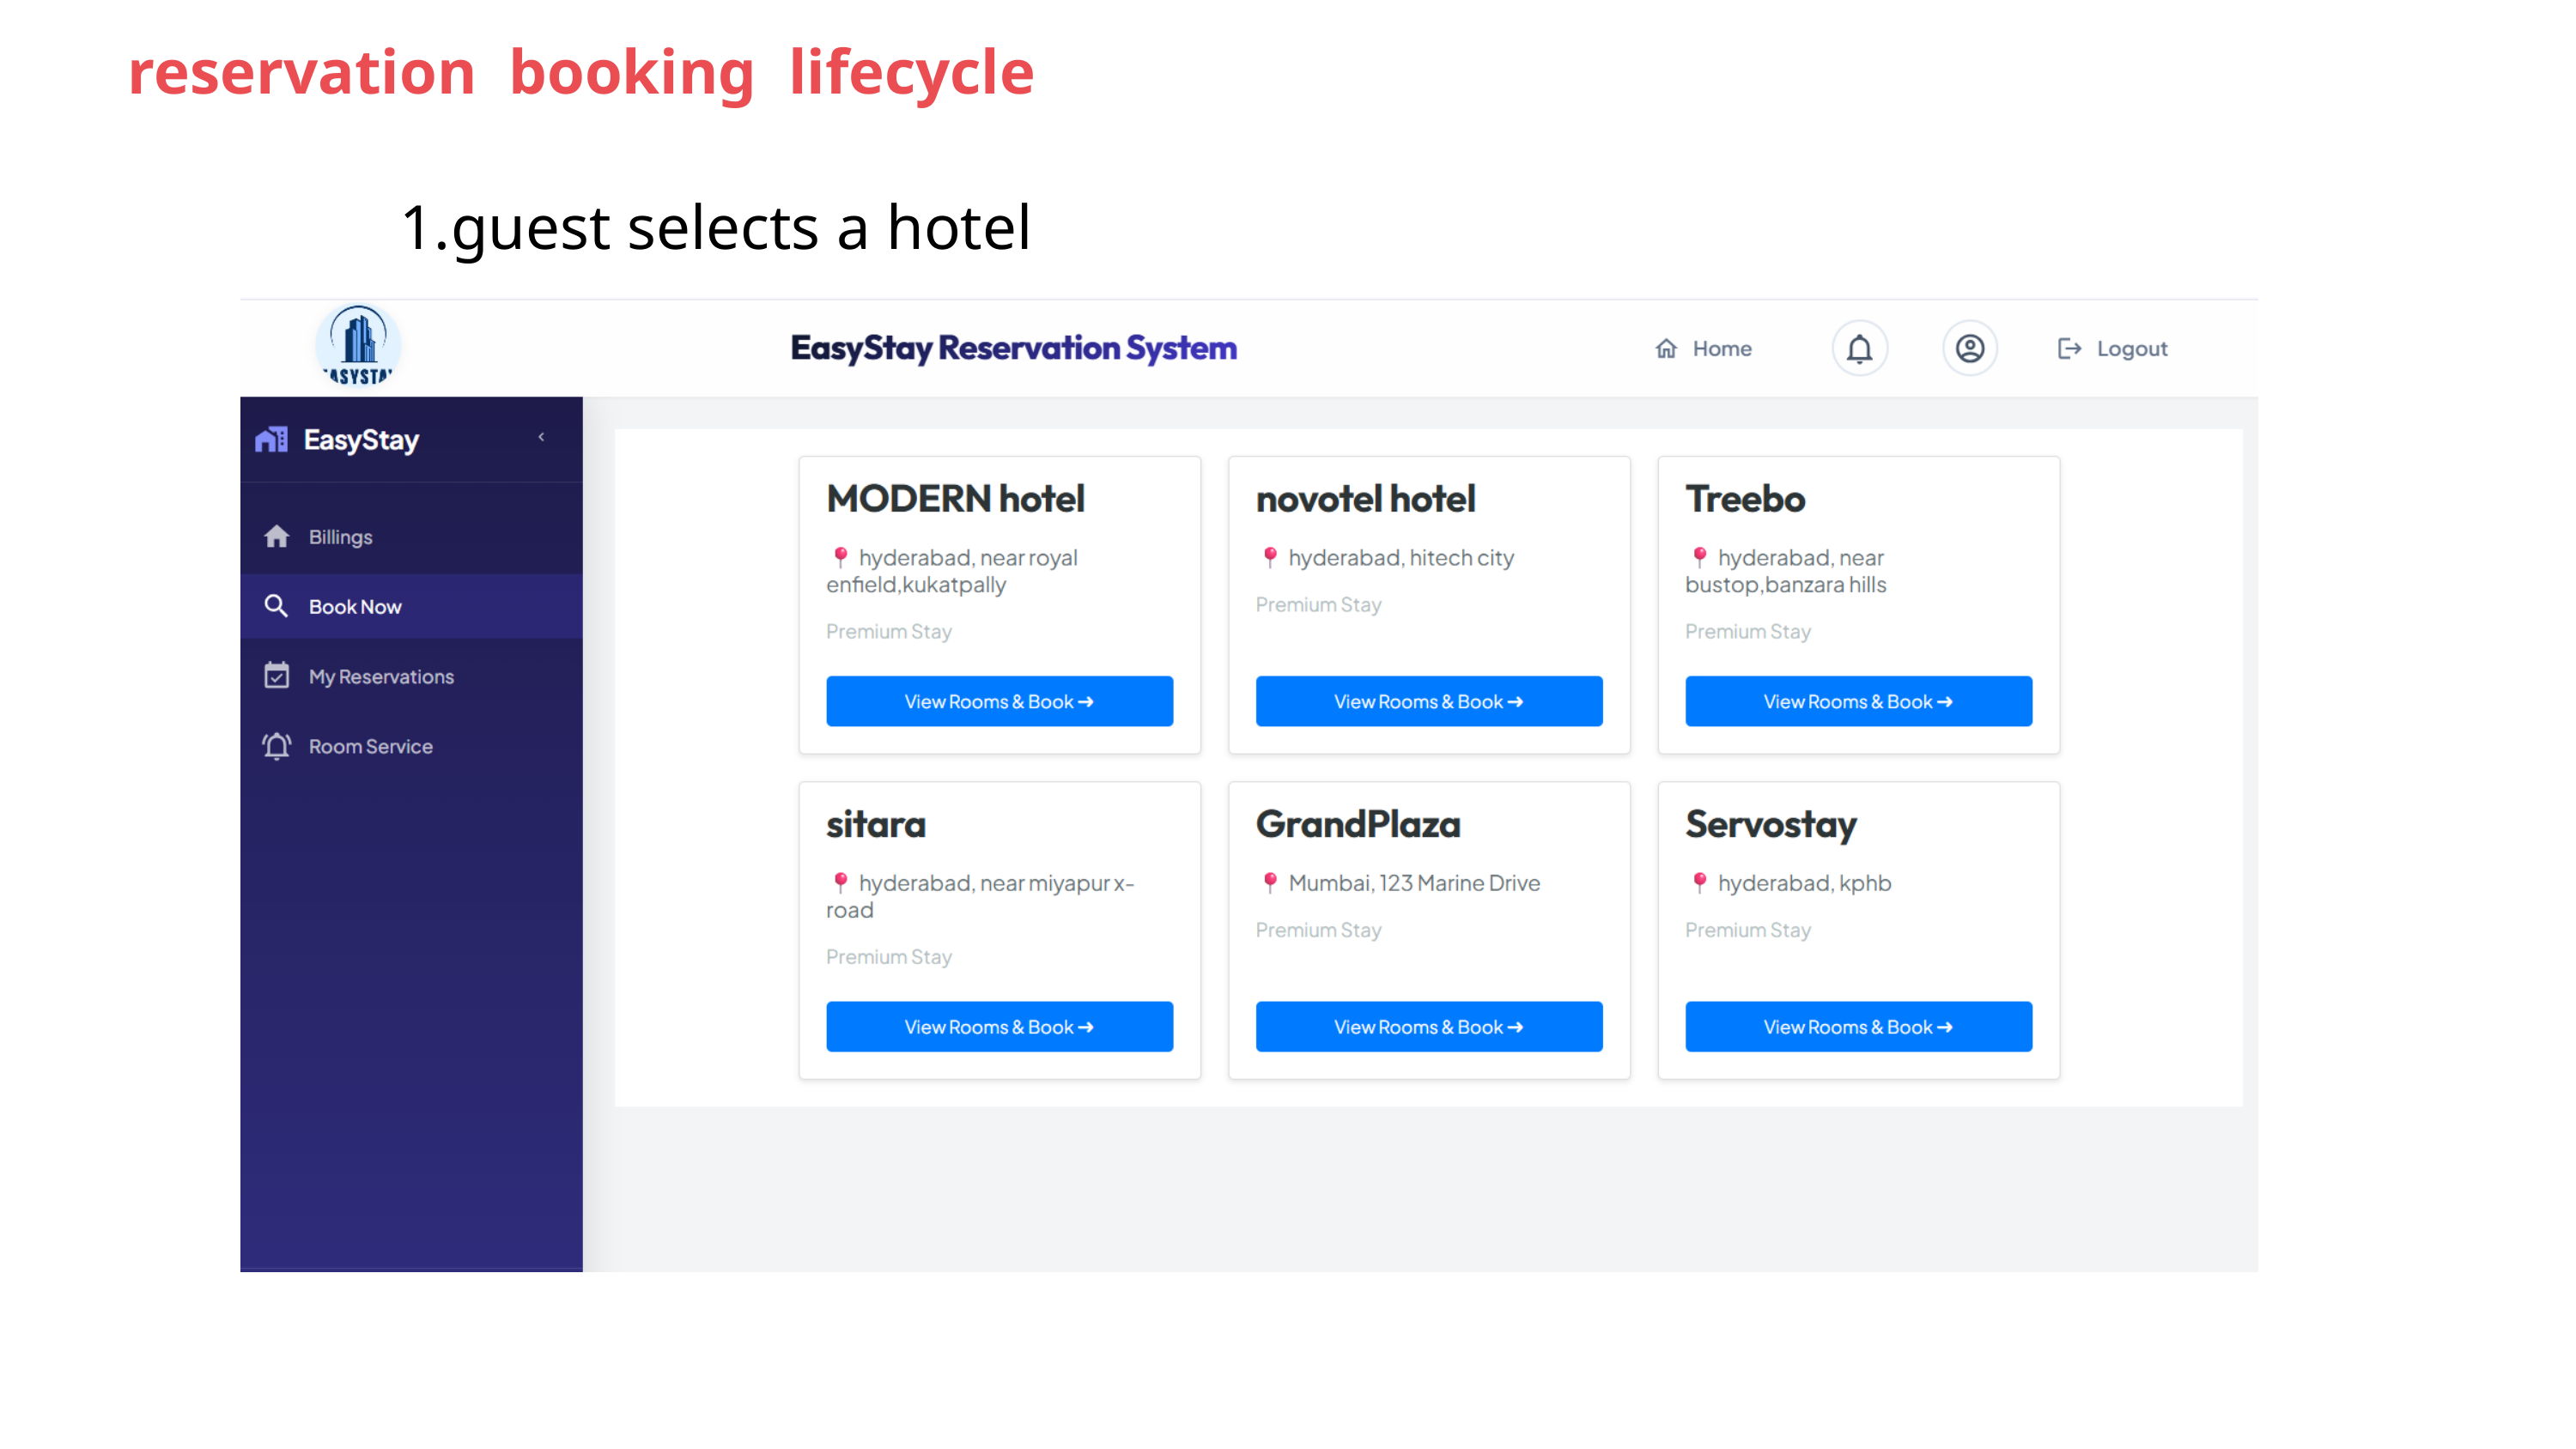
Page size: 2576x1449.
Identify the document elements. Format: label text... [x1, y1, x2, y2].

text_box guest selects a hotel [318, 176, 1063, 262]
picture [240, 297, 2258, 1272]
text_box reservation booking lifecycle [80, 21, 1084, 106]
